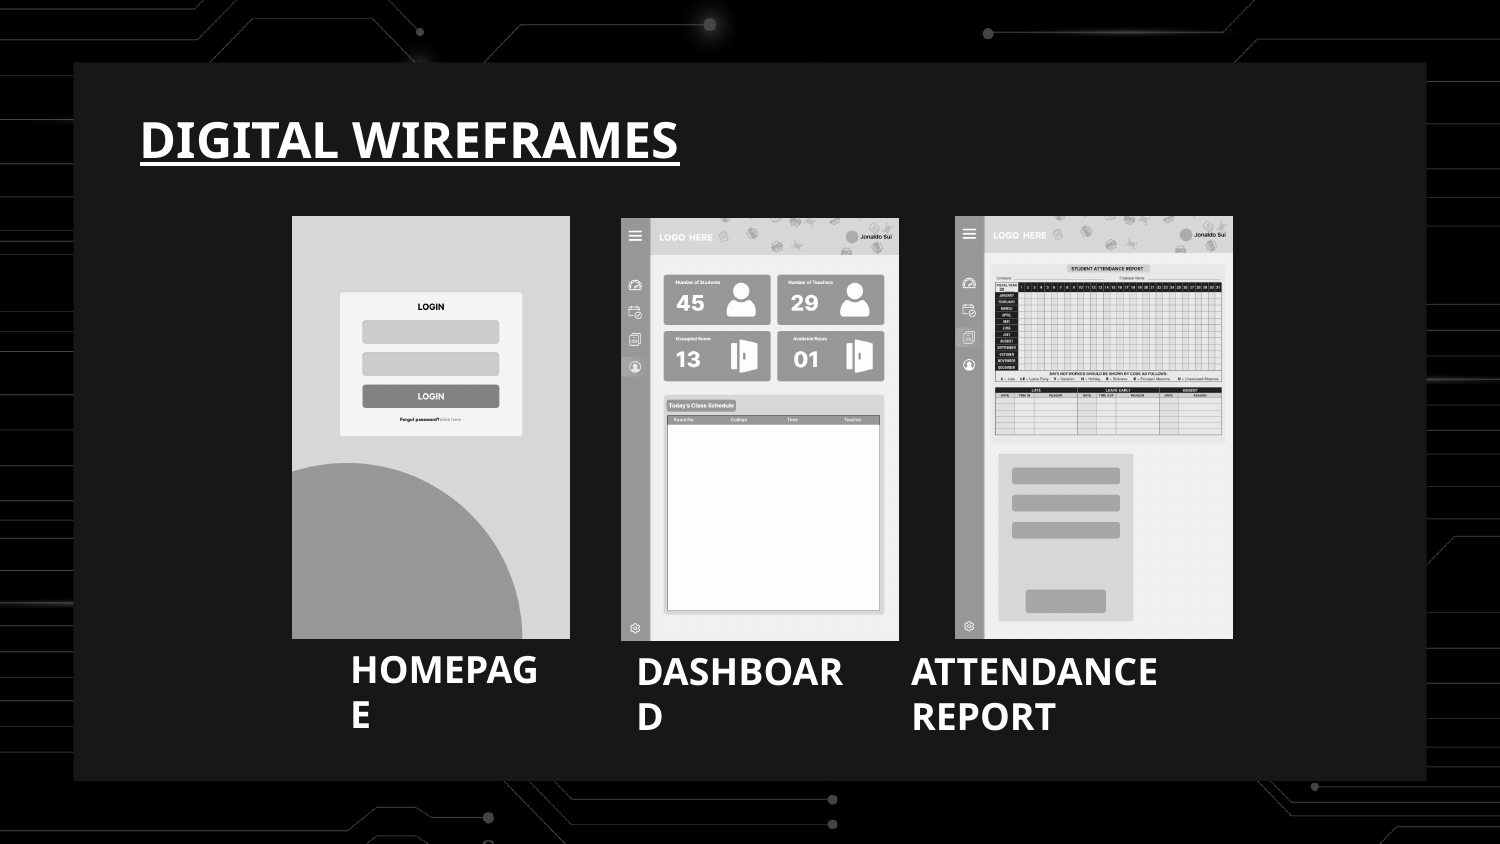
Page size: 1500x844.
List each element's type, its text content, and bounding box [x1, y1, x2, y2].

text_box HOMEPAGE [335, 648, 561, 744]
text_box DASHBOARD [621, 649, 865, 746]
text_box ATTENDANCE REPORT [896, 641, 1280, 746]
text_box DIGITAL WIREFRAMES [124, 100, 782, 176]
picture [0, 0, 1500, 844]
